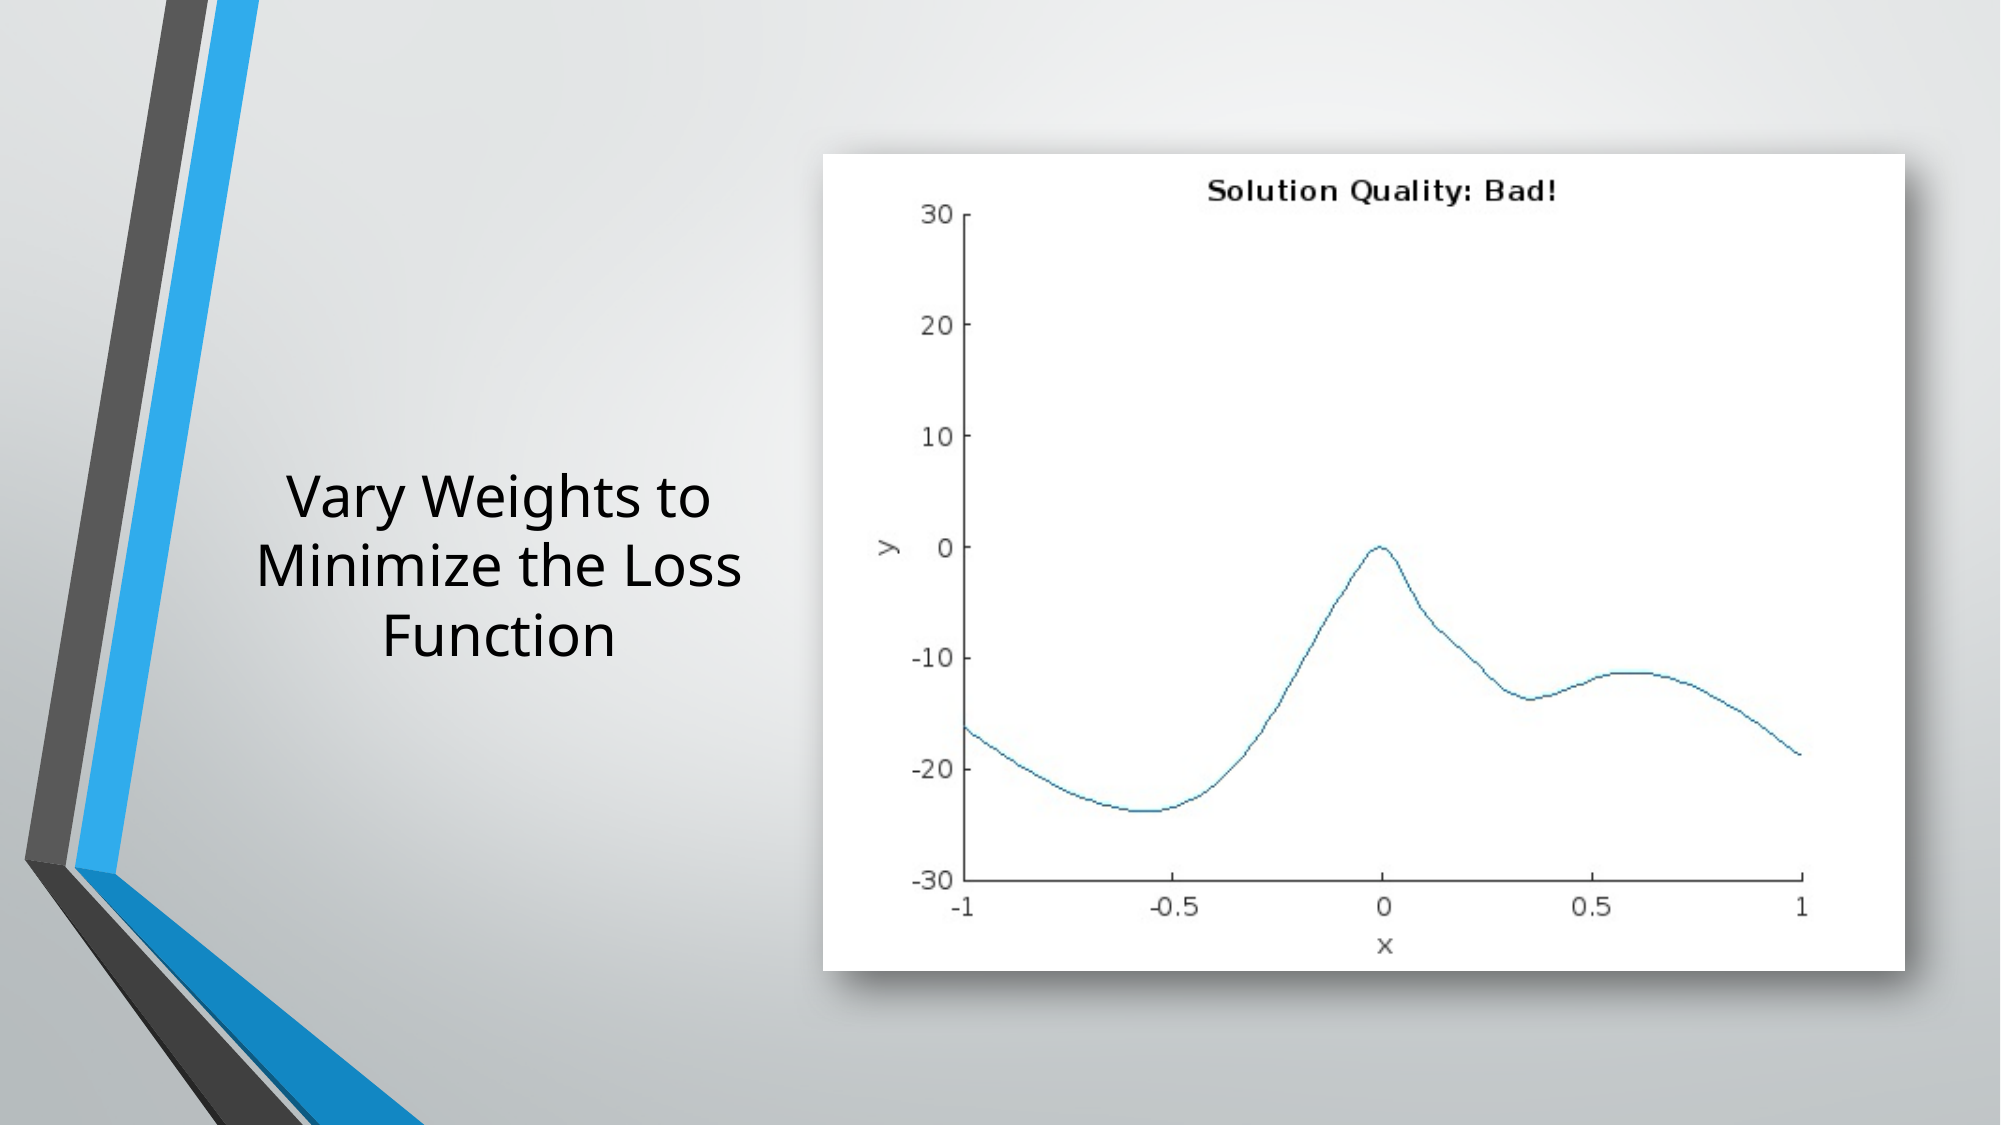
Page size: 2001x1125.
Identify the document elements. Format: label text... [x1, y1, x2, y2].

title Vary Weights to Minimize the Loss Function [208, 450, 791, 676]
picture [823, 154, 1905, 972]
